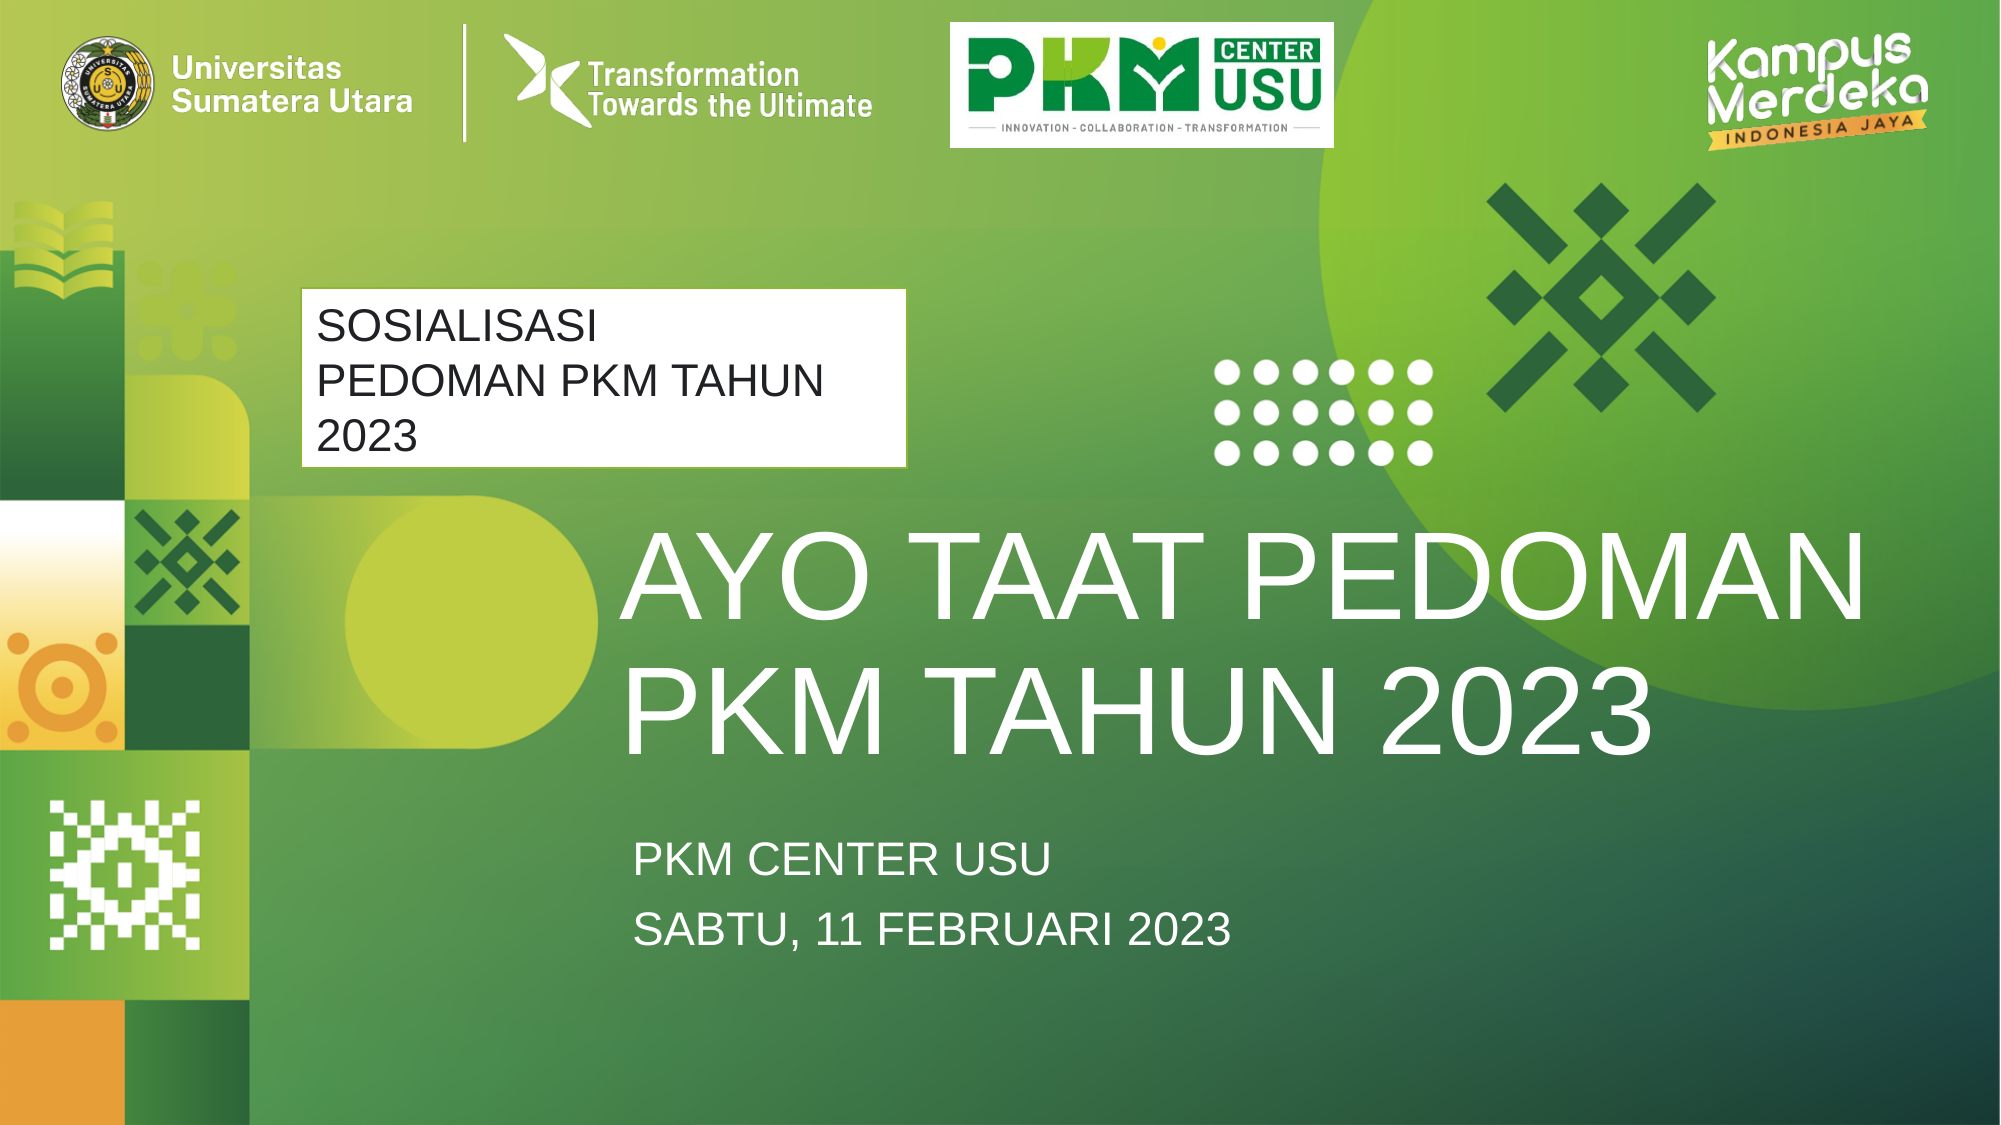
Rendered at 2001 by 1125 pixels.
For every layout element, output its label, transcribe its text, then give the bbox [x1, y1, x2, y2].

text_box SOSIALISASI PEDOMAN PKM TAHUN 2023 [301, 288, 908, 468]
subtitle PKM CENTER USU SABTU, 11 FEBRUARI 2023 [617, 827, 1958, 964]
title AYO TAAT PEDOMAN PKM TAHUN 2023 [604, 397, 1945, 790]
picture [0, 0, 2000, 1125]
